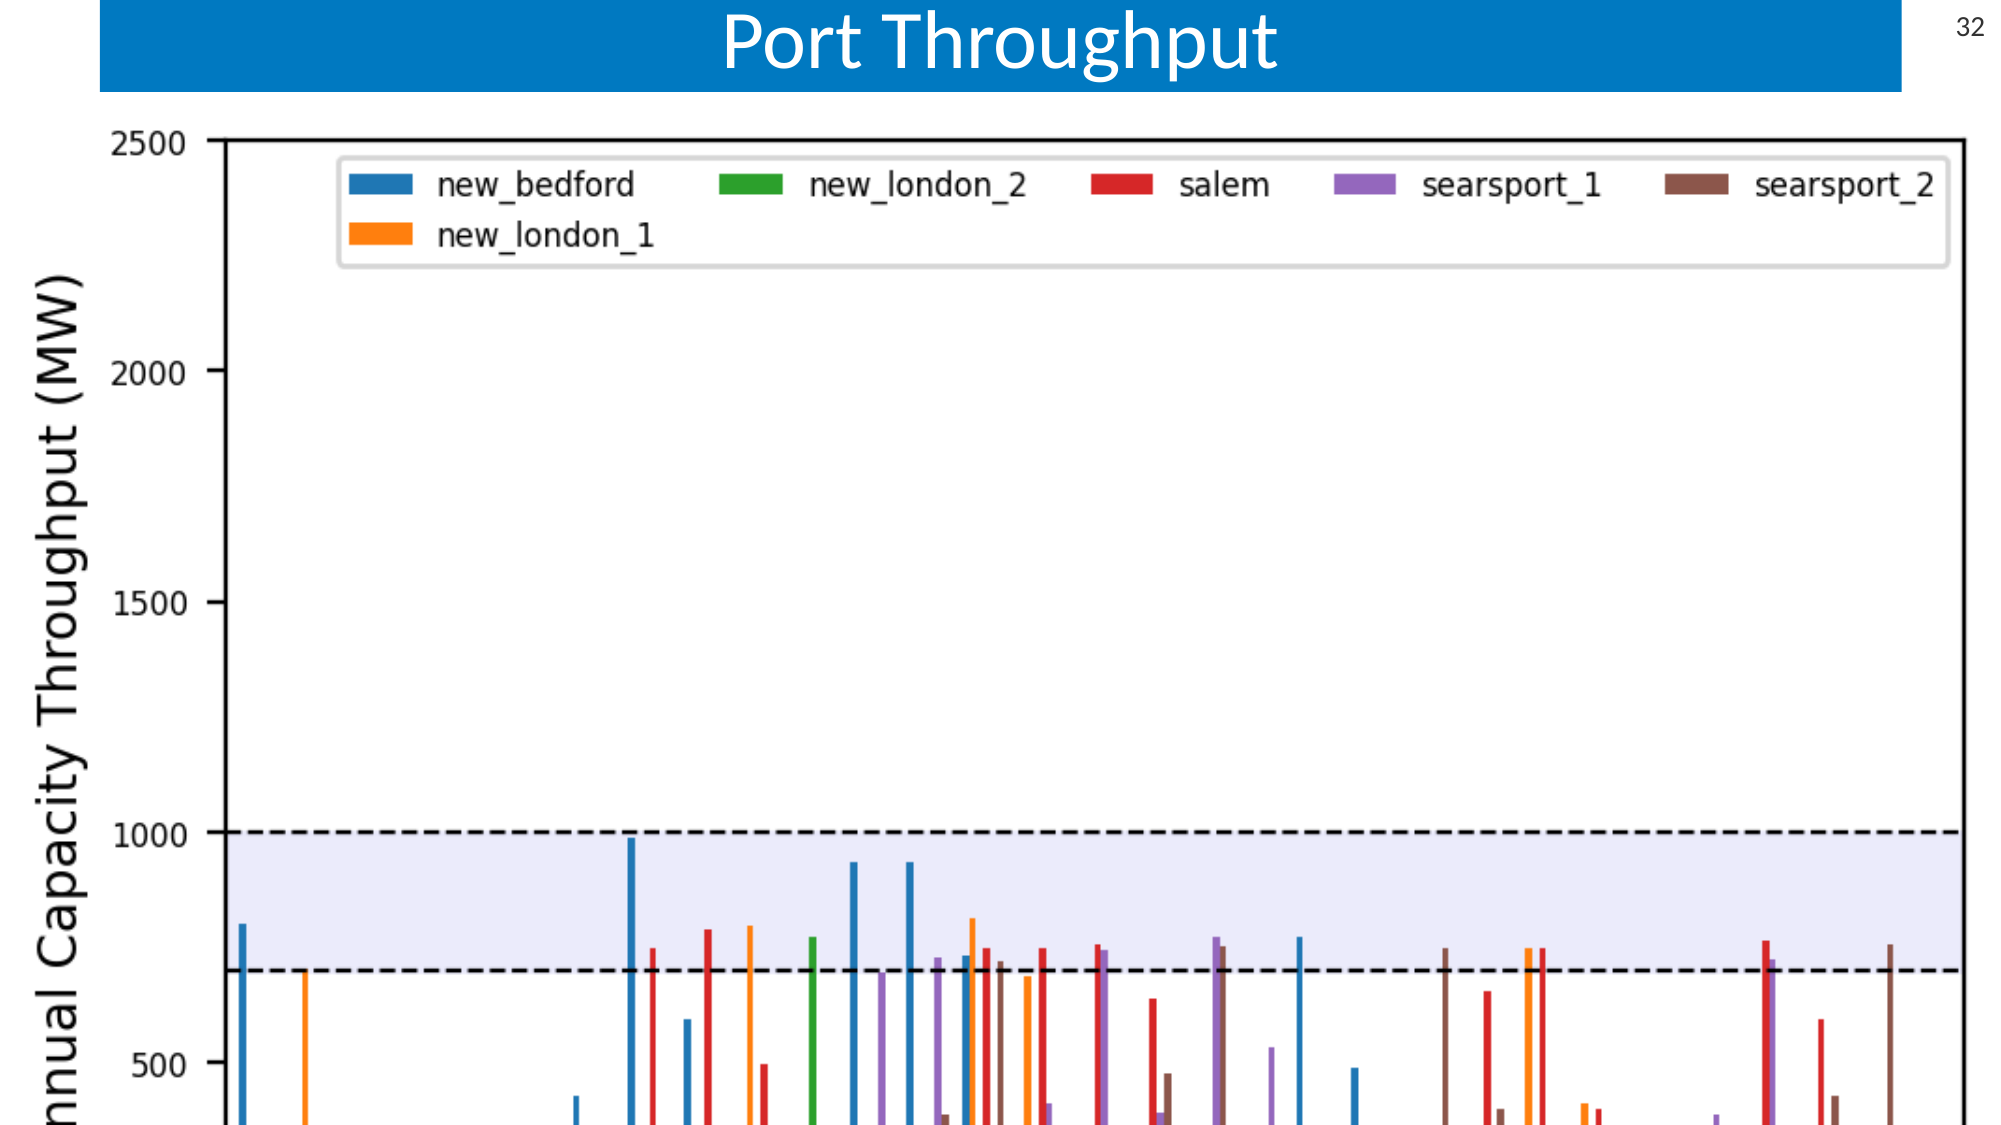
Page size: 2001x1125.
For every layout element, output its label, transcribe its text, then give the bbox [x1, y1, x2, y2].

picture [0, 92, 2000, 1125]
title Port Throughput [99, 0, 1902, 91]
